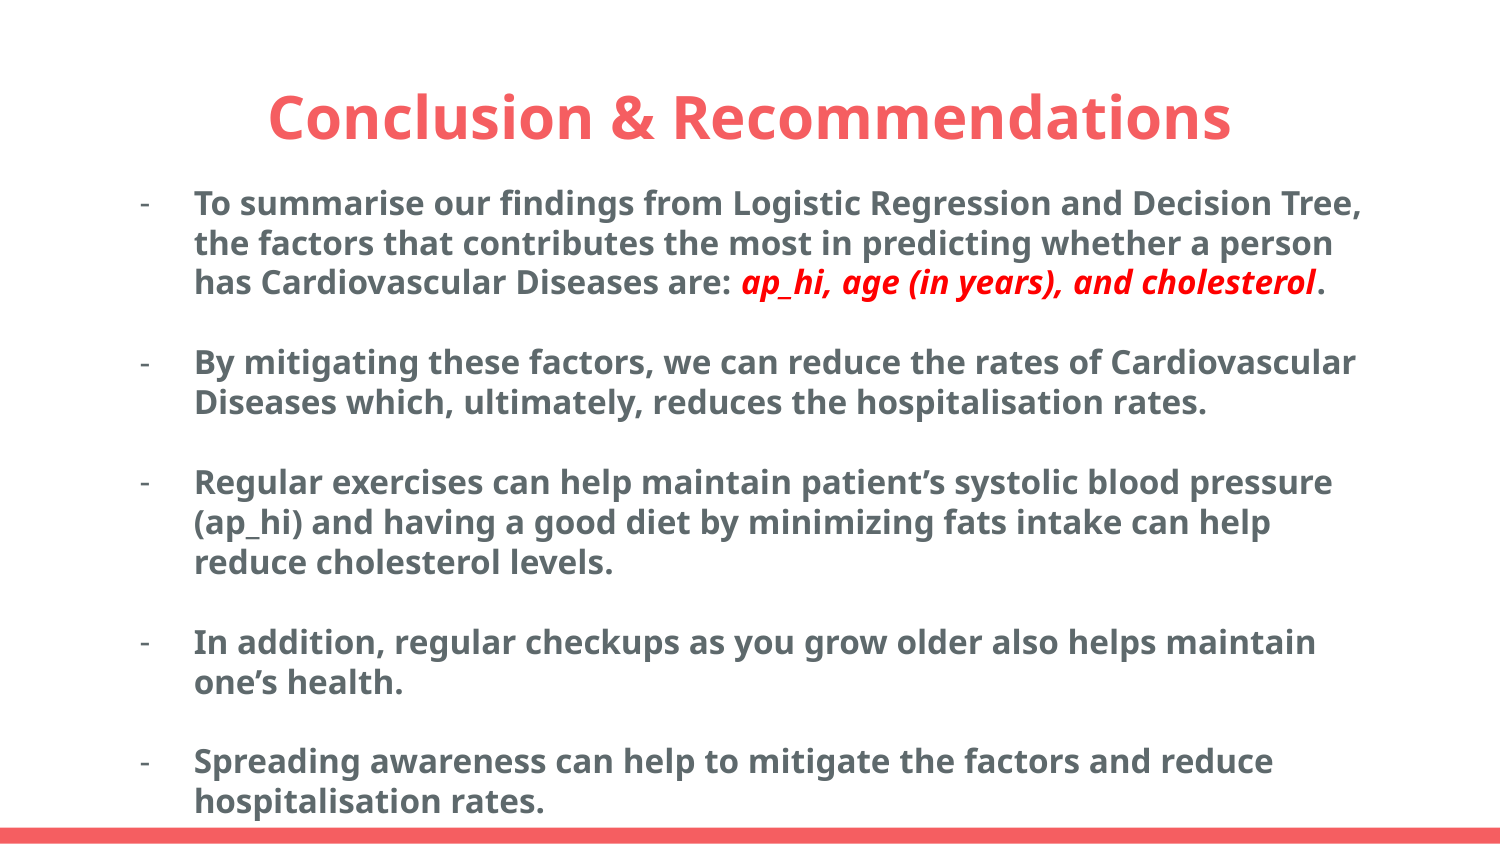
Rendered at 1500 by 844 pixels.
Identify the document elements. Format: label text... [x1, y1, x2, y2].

title Conclusion & Recommendations [51, 64, 1449, 167]
text_box To summarise our findings from Logistic Regression and Decision Tree, the factors that contributes the most in predicting whether a person has Cardiovascular Diseases are: ap_hi, age (in years), and cholesterol. By mitigating these factors, we can reduce the rates of Cardiovascular Diseases which, ultimately, reduces the hospitalisation rates. Regular exercises can help maintain patient’s systolic blood pressure (ap_hi) and having a good diet by minimizing fats intake can help reduce cholesterol levels. In addition, regular checkups as you grow older also helps maintain one’s health. Spreading awareness can help to mitigate the factors and reduce hospitalisation rates. [103, 166, 1397, 836]
